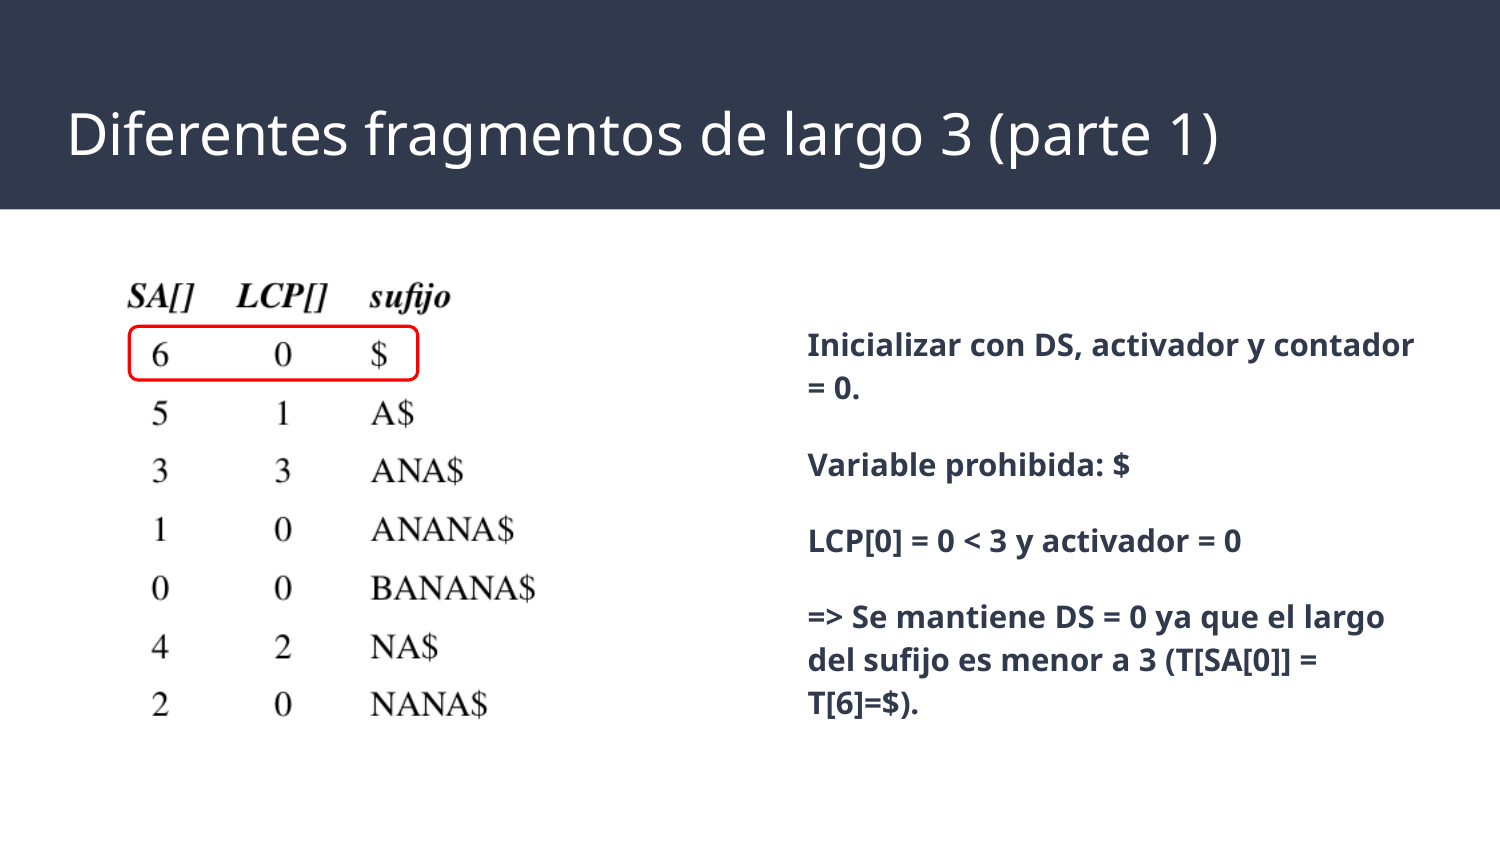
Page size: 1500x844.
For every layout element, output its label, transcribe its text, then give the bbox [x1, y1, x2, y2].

title Diferentes fragmentos de largo 3 (parte 1) [51, 82, 1449, 185]
list Inicializar con DS, activador y contador = 0. Variable prohibida: $ LCP[0] = 0 < 3 y activador = 0 => Se mantiene DS = 0 ya que el largo del sufijo es menor a 3 (T[SA[0]] = T[6]=$). [792, 304, 1449, 810]
picture [69, 258, 565, 740]
